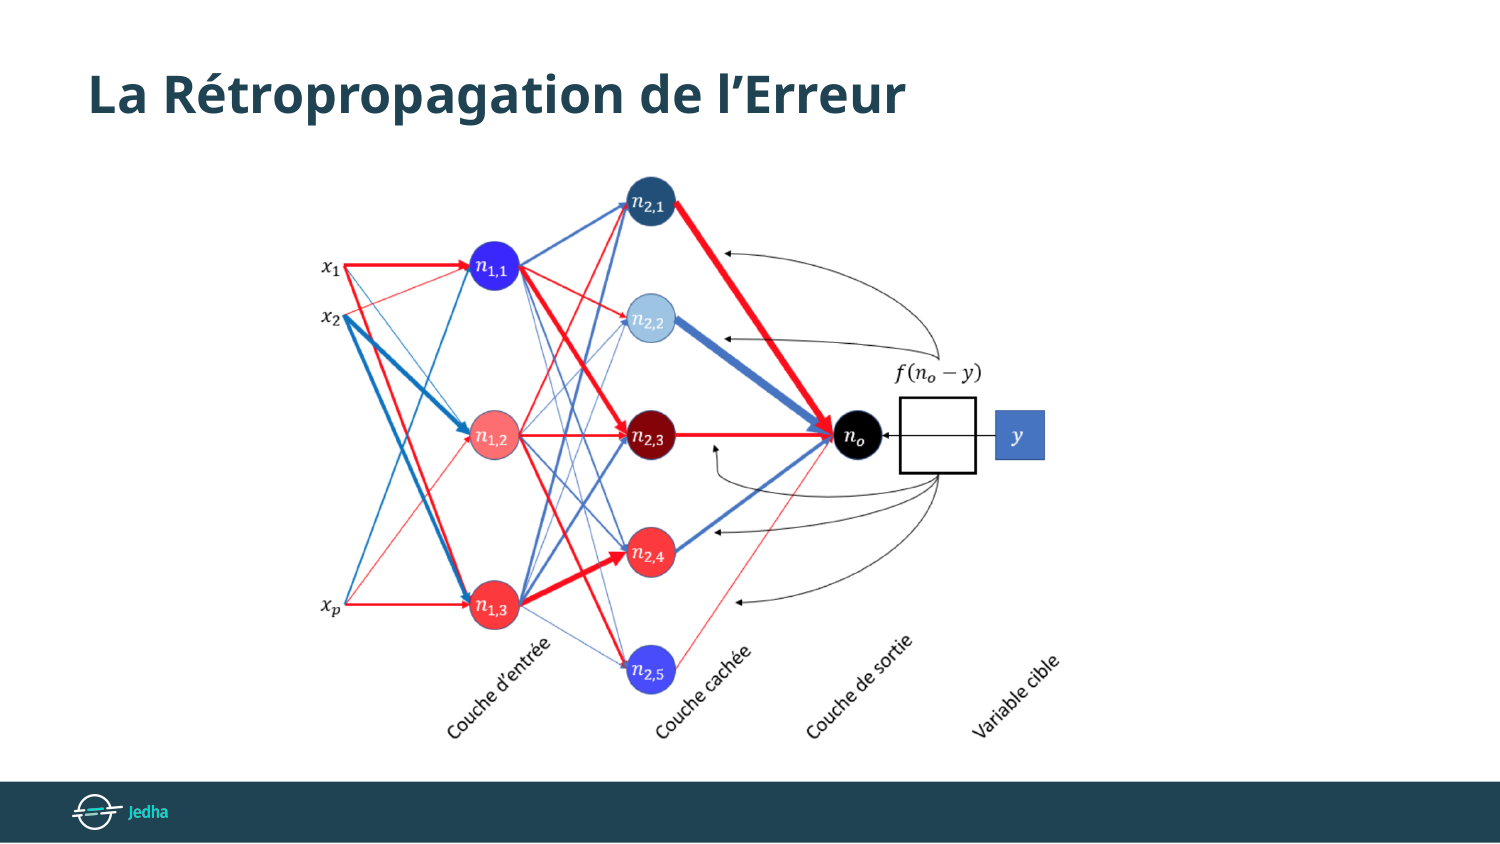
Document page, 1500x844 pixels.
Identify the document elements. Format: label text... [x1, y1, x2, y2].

picture [280, 158, 1139, 757]
text_box [0, 781, 1500, 843]
text_box La Rétropropagation de l’Erreur [72, 46, 1347, 134]
picture [72, 794, 168, 830]
